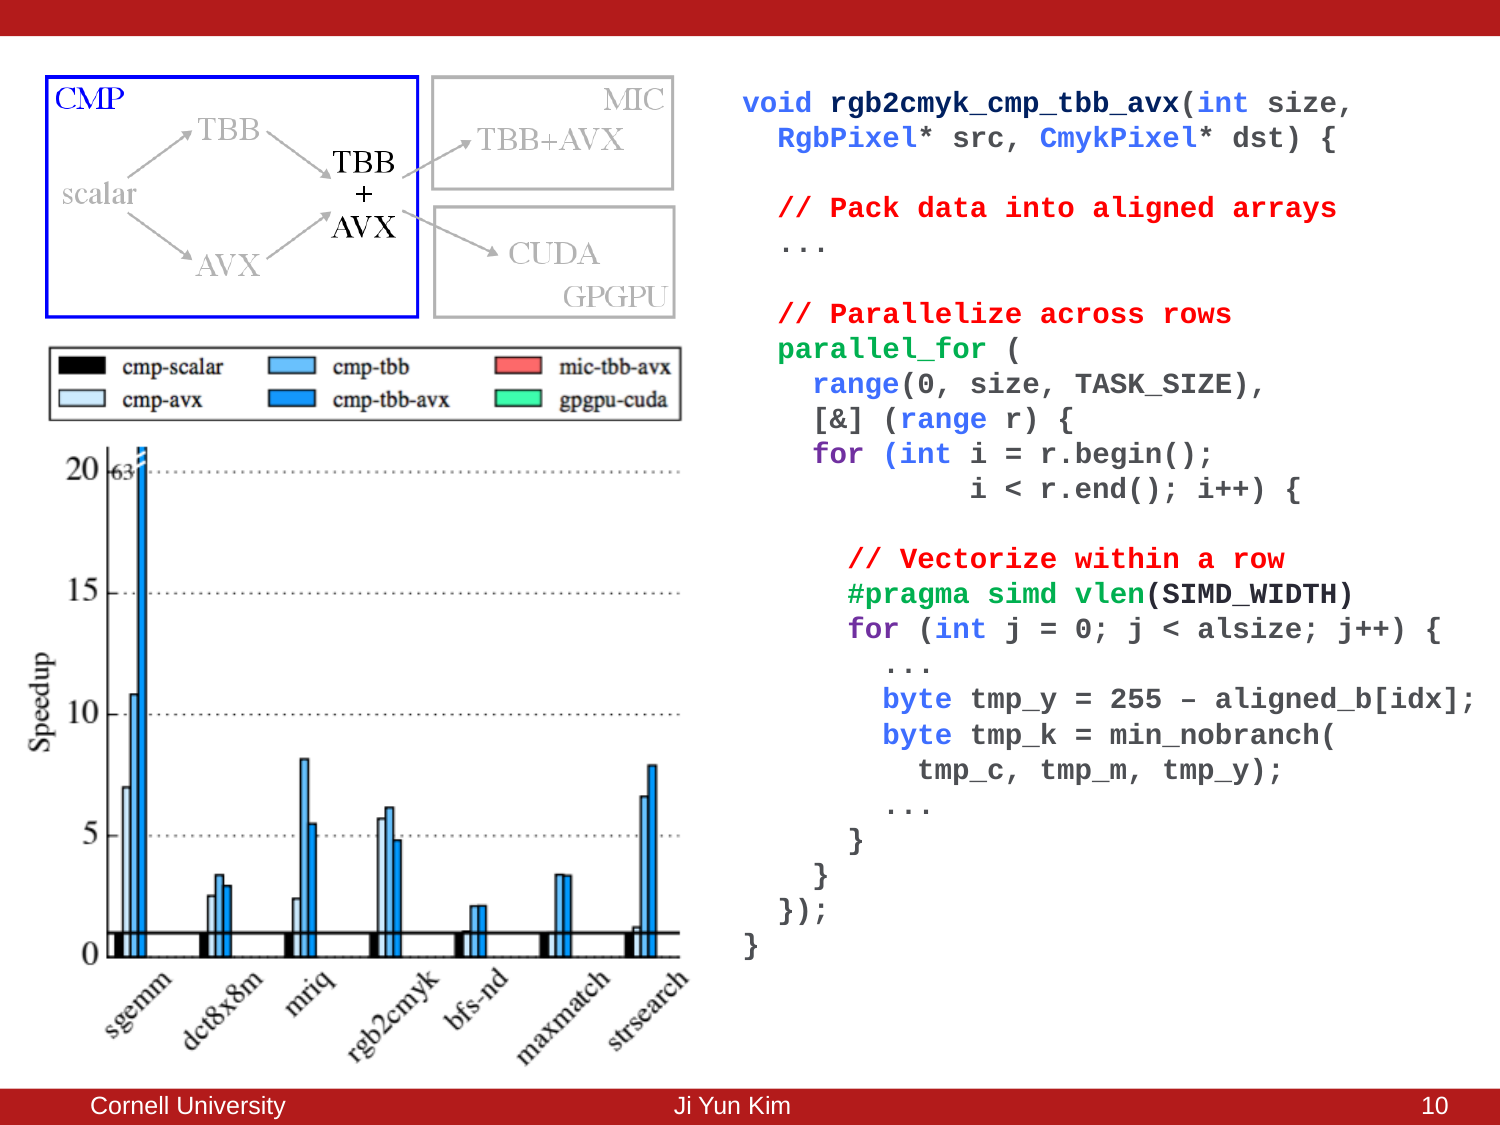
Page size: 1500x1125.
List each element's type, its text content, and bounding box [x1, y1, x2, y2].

slide_number 10 [1114, 1074, 1464, 1125]
list void rgb2cmyk_cmp_tbb_avx(int size, RgbPixel* src, CmykPixel* dst) { // Pack data into aligned arrays ... // Parallelize across rows parallel_for ( range(0, size, TASK_SIZE), [&] (range r) { for (int i = r.begin(); i < r.end(); i++) { // Vectorize within a row #pragma simd vlen(SIMD_WIDTH) for (int j = 0; j < alsize; j++) { ... byte tmp_y = 255 – aligned_b[idx]; byte tmp_k = min_nobranch( tmp_c, tmp_m, tmp_y); ... } } }); } [727, 75, 1500, 1125]
picture [14, 433, 707, 1085]
picture [45, 343, 686, 425]
picture [45, 75, 677, 319]
